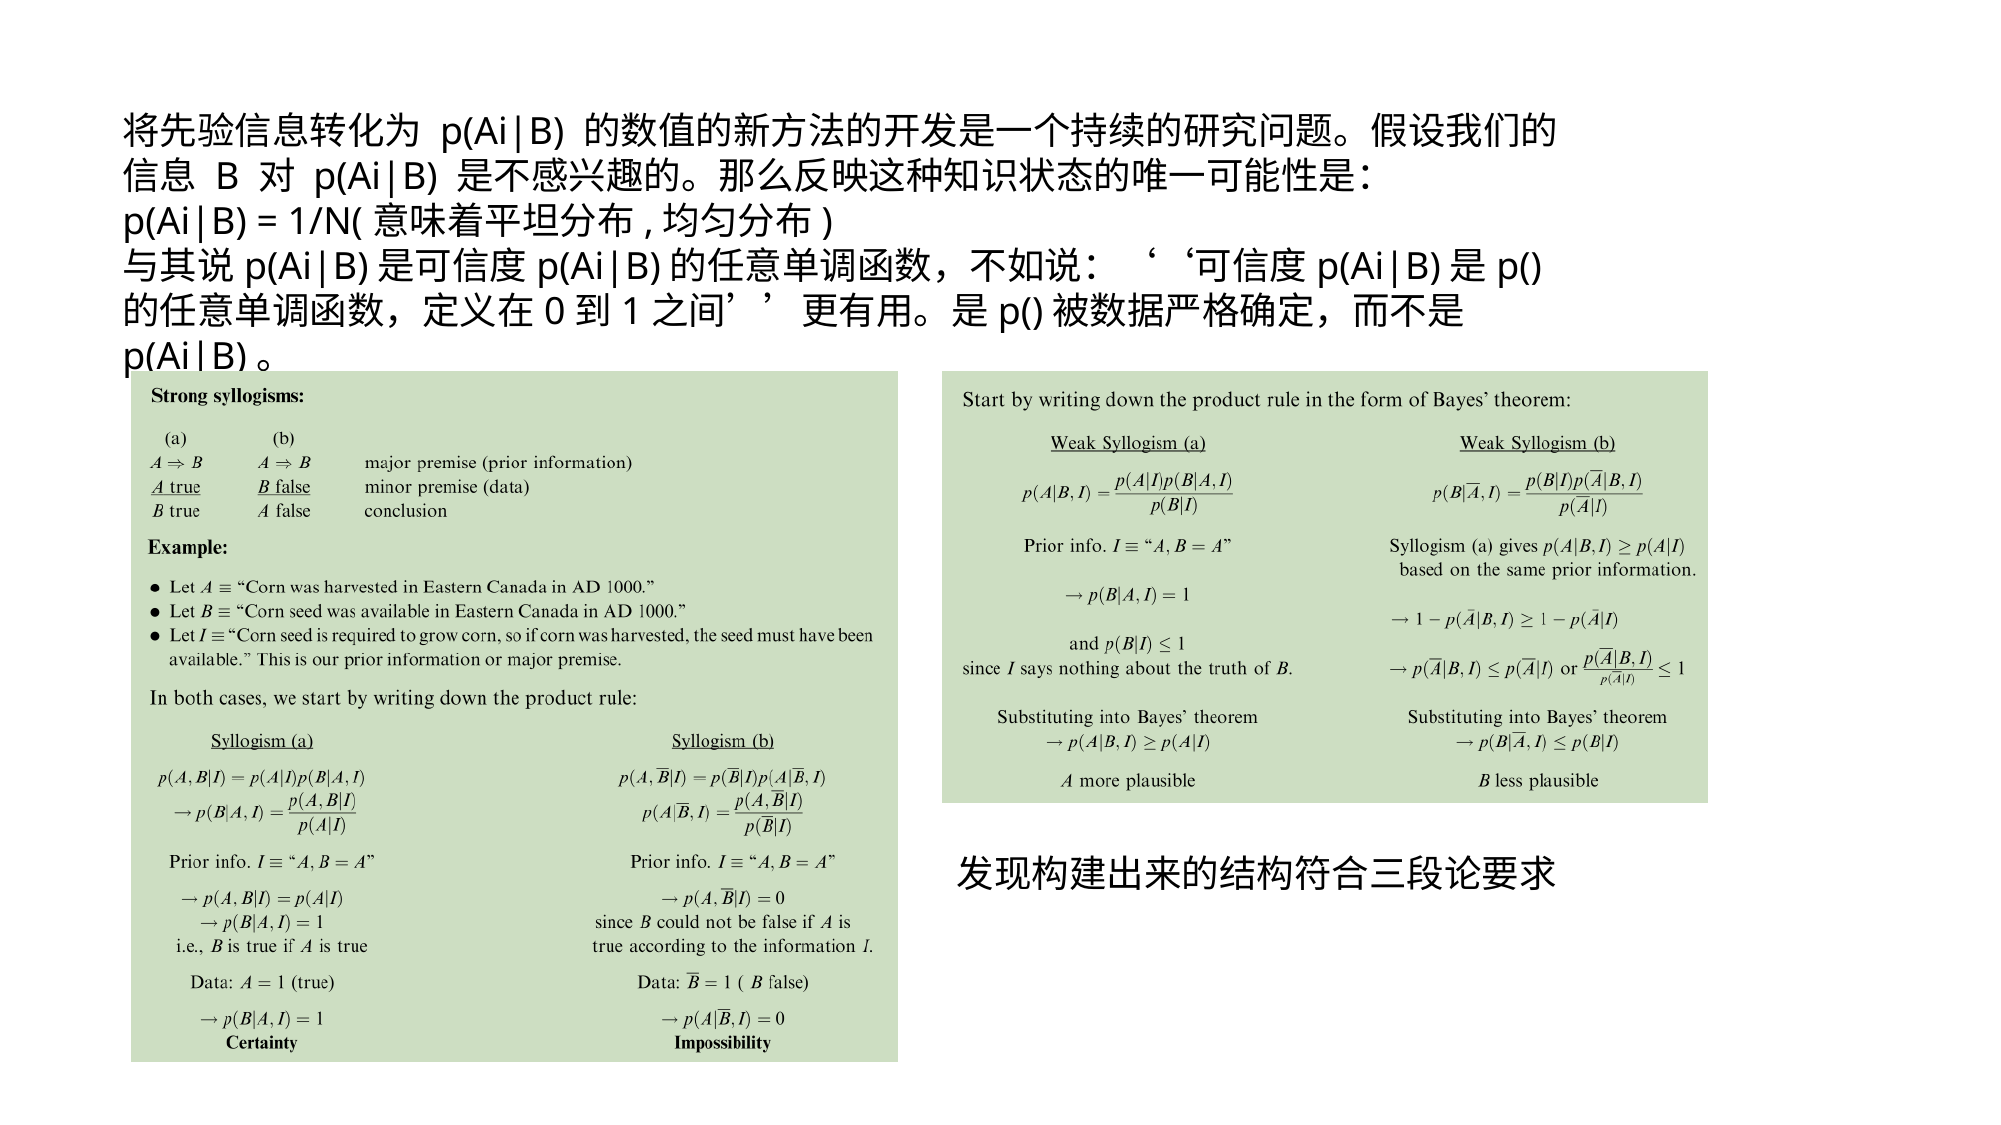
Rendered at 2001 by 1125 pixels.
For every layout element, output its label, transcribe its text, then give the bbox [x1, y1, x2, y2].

picture [131, 371, 898, 1062]
text_box 发现构建出来的结构符合三段论要求 [942, 842, 1774, 903]
picture [942, 371, 1708, 803]
text_box 将先验信息转化为 p(Ai|B) 的数值的新方法的开发是一个持续的研究问题。假设我们的信息 B 对 p(Ai|B) 是不感兴趣的。那么反映这种知识状态的唯一可能性是： p(Ai|B) = 1/N(意味着平坦分布,均匀分布) 与其说p(Ai|B)是可信度p(Ai|B)的任意单调函数，不如说：‘‘可信度p(Ai|B)是p()的任意单调函数，定义在0到1之间’’更有用。是p()被数据严格确定，而不是p(Ai|B)。 [107, 100, 1577, 385]
